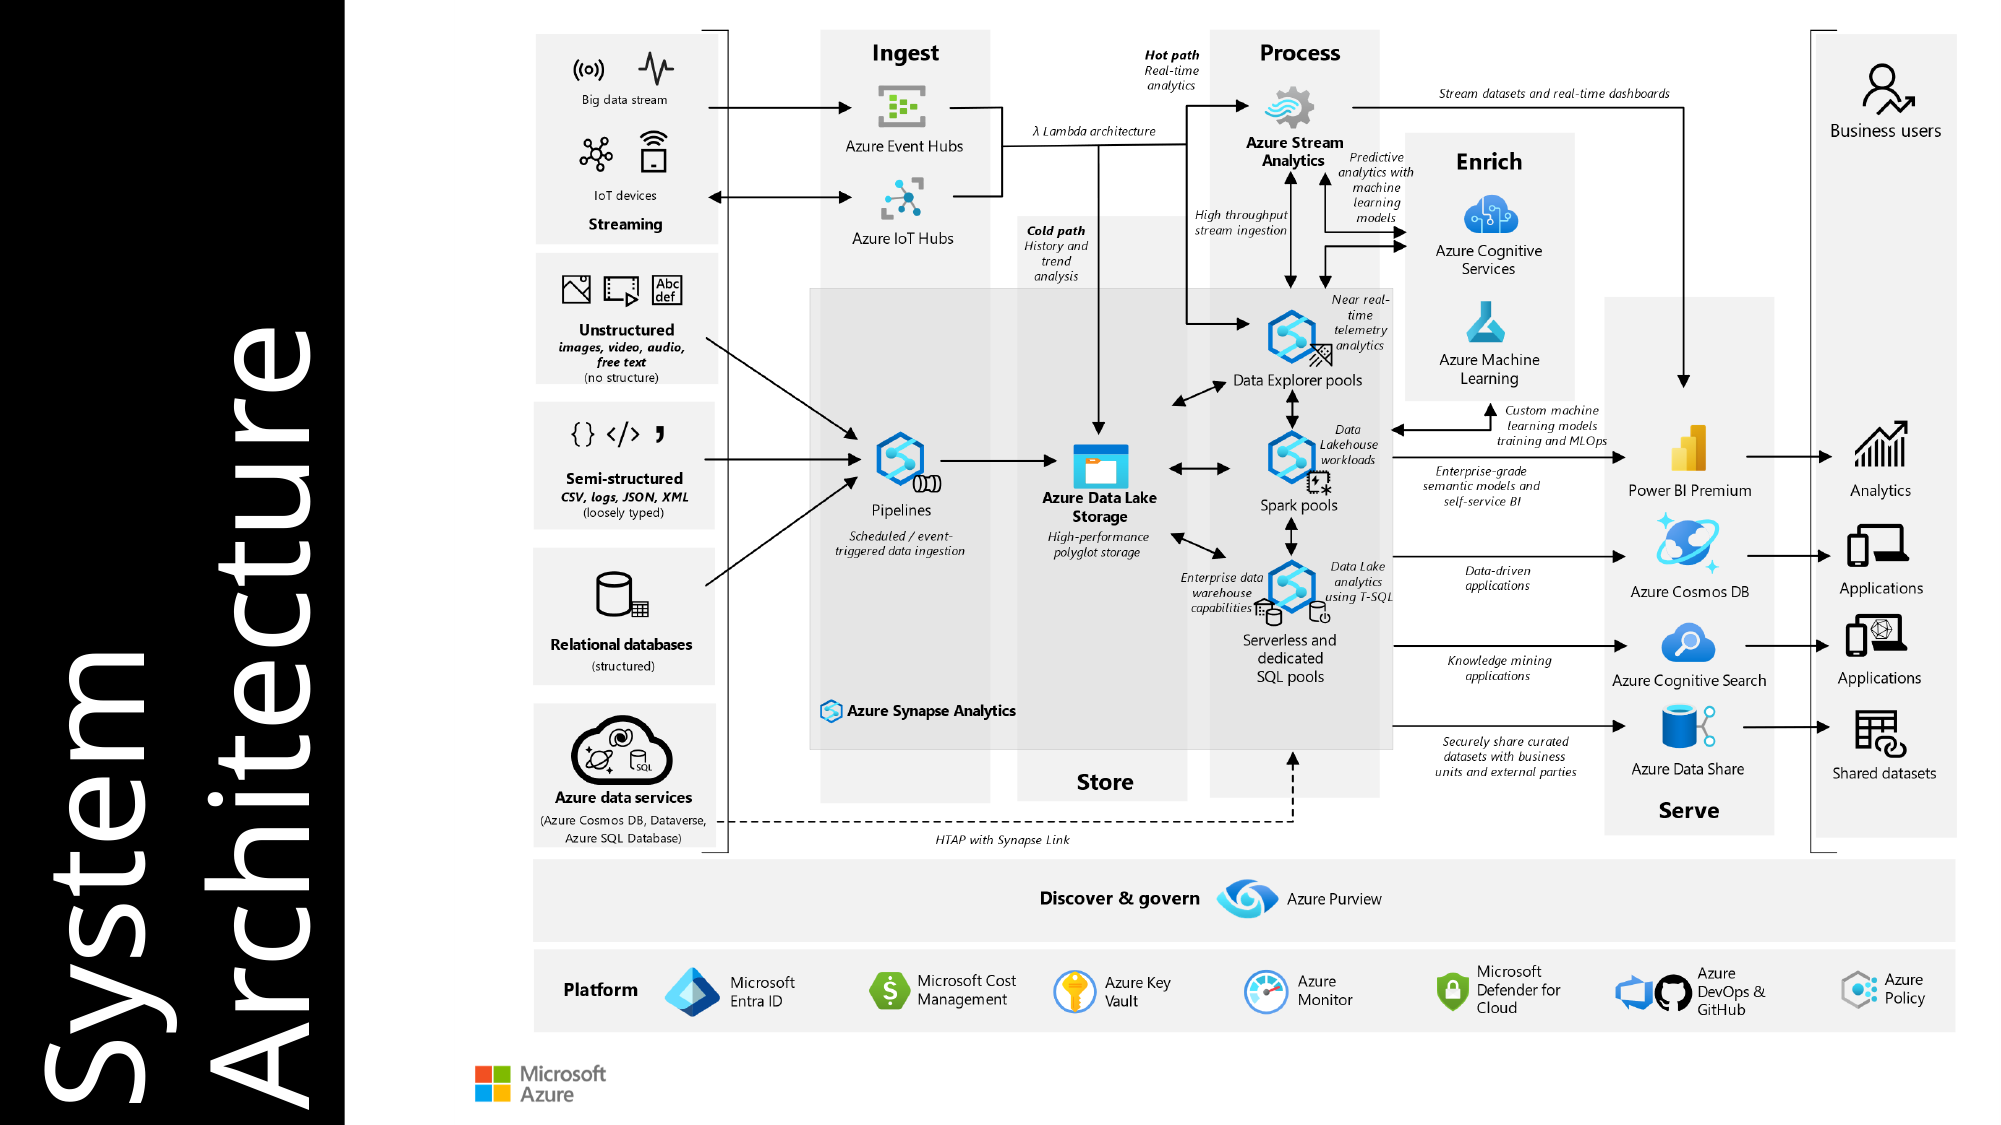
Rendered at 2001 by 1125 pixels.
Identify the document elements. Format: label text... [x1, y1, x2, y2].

text_box System Architecture [0, 0, 345, 1125]
picture [453, 0, 2000, 1125]
